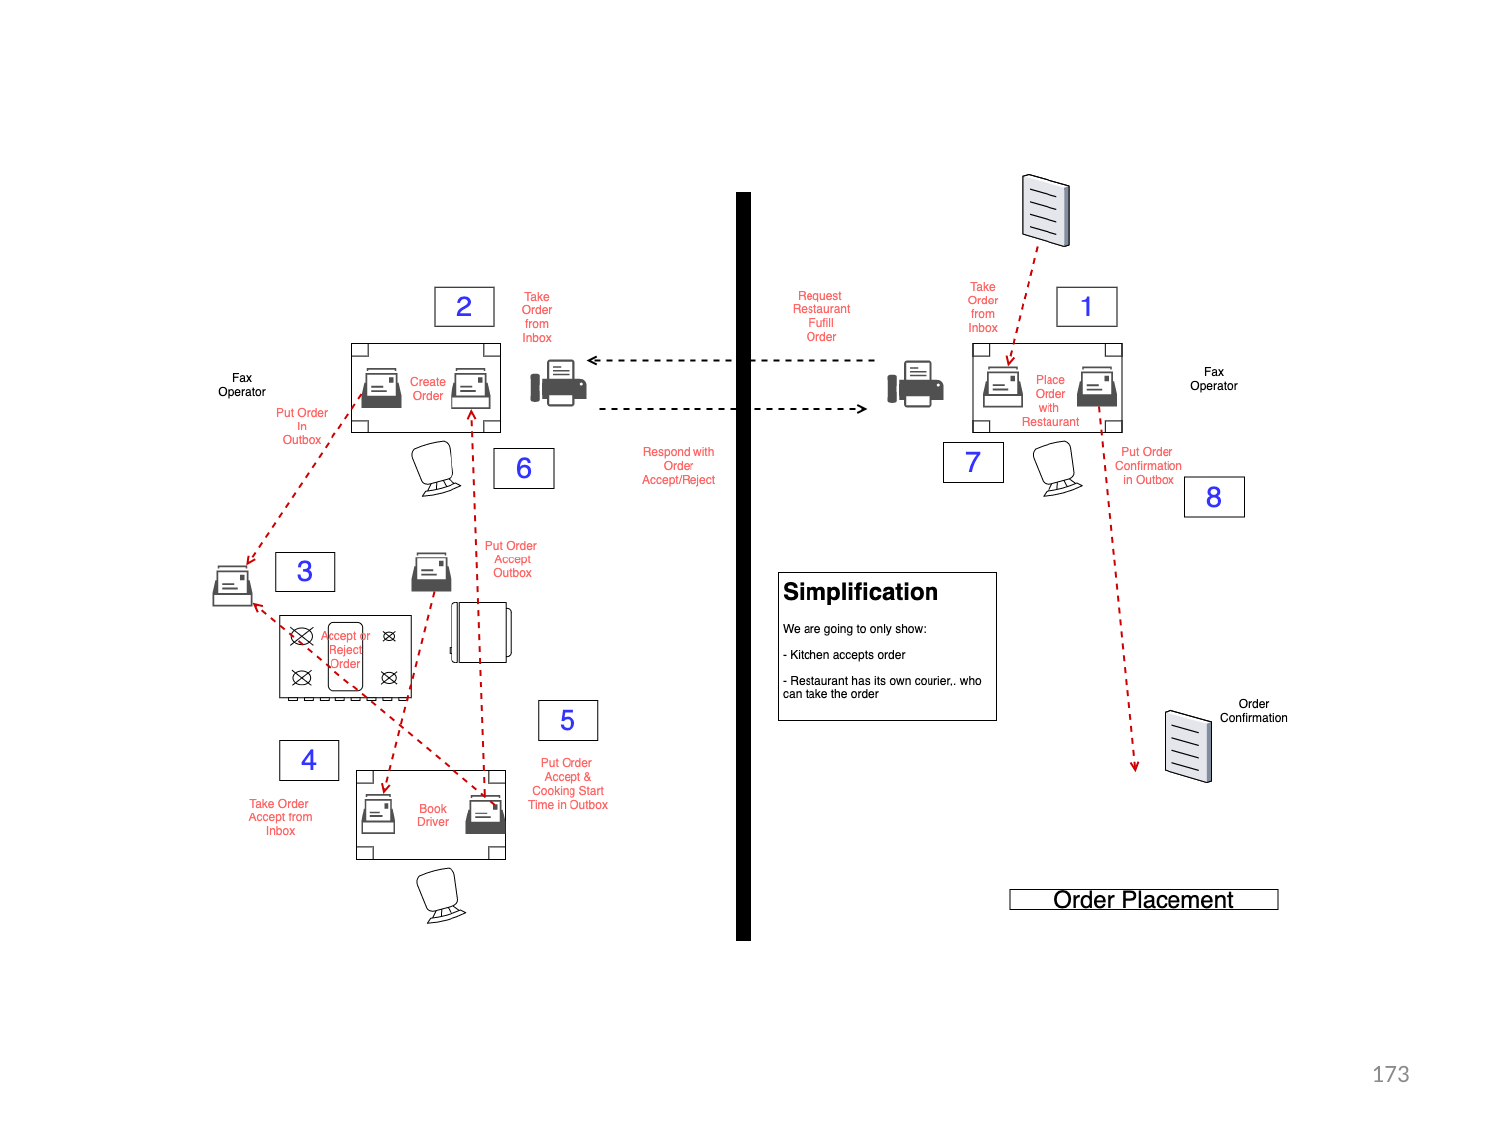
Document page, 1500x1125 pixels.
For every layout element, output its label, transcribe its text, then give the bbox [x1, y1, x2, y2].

slide_number 173 [1074, 1042, 1425, 1103]
picture [212, 174, 1288, 941]
